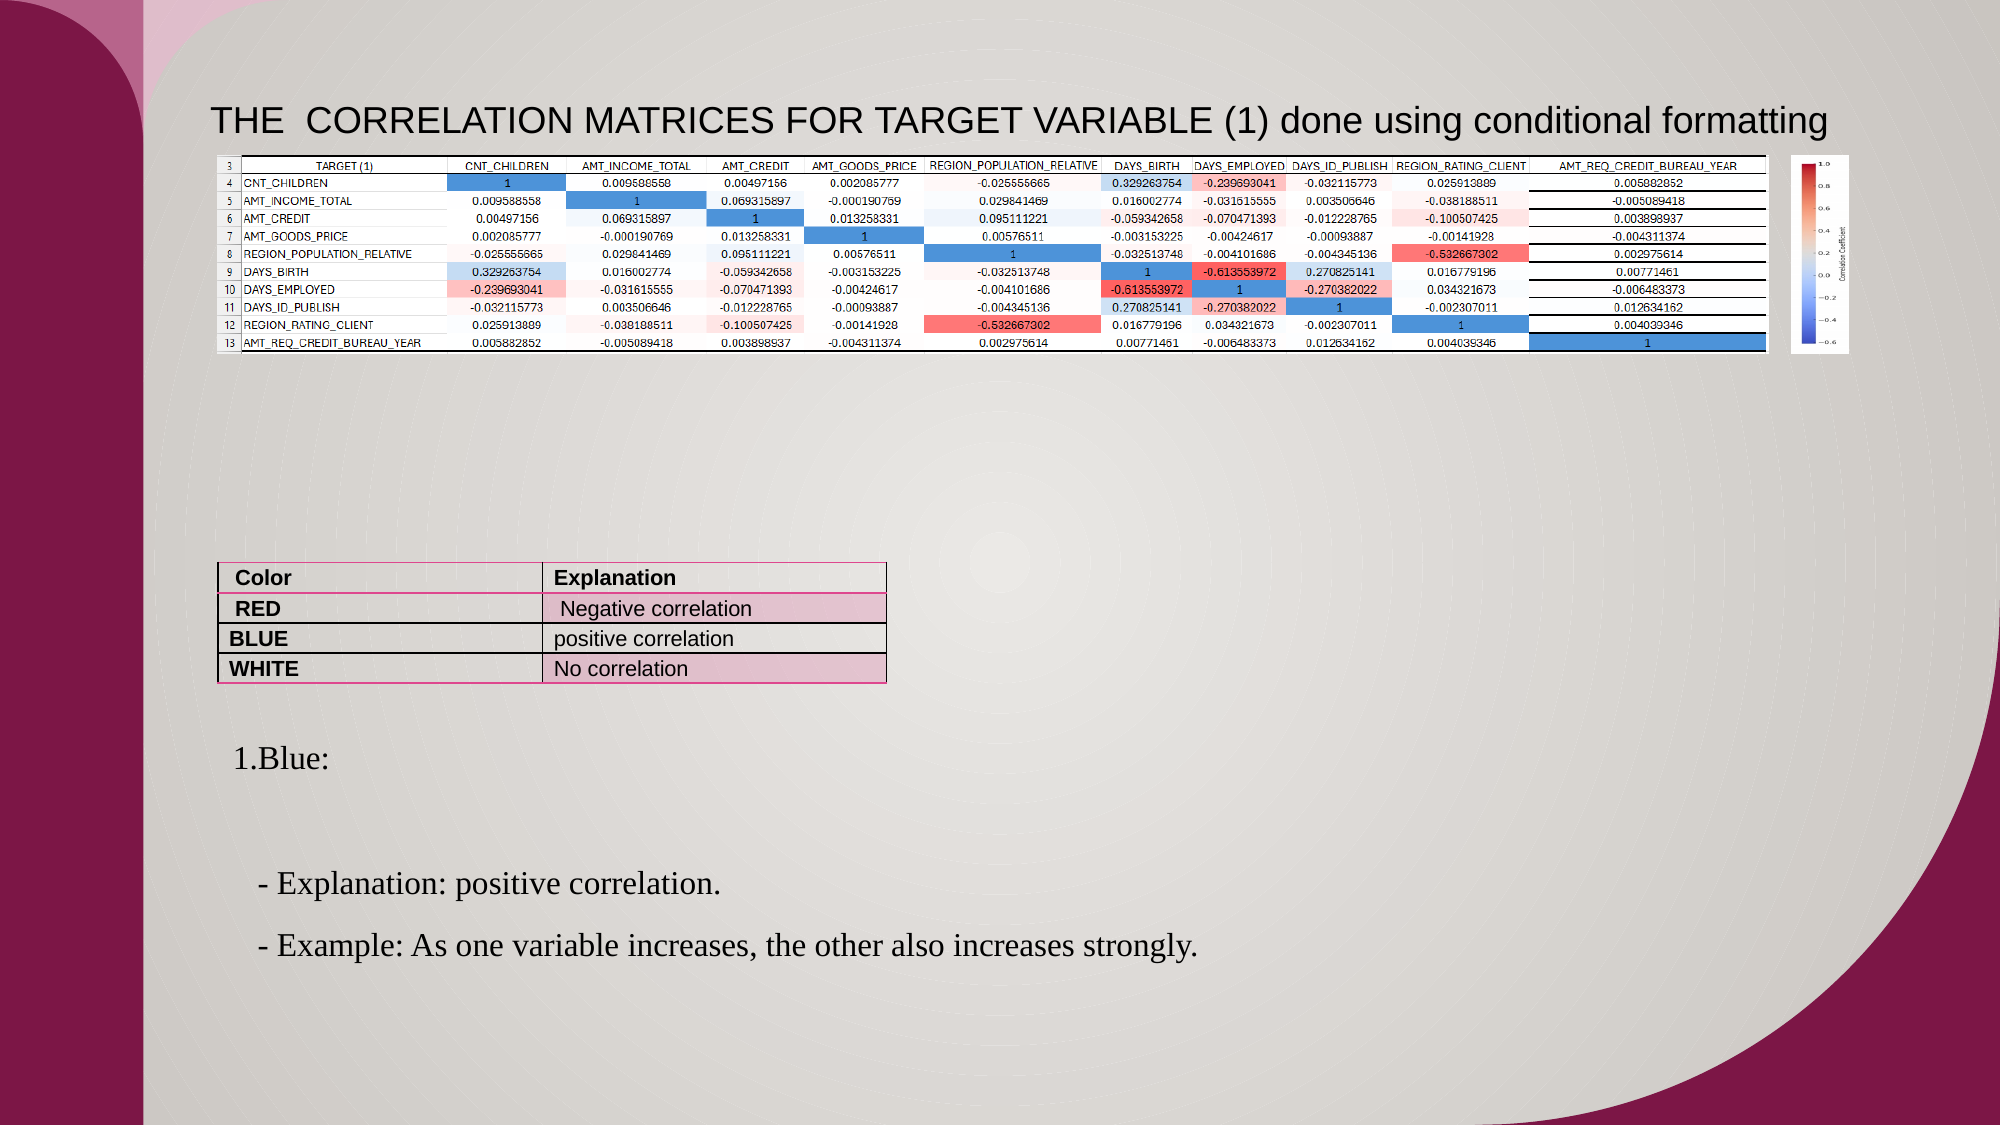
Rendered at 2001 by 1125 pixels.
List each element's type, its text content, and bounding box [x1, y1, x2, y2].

table_cell BLUE [219, 624, 542, 652]
table_cell No correlation [543, 654, 886, 682]
table_cell positive correlation [543, 624, 886, 652]
table_cell Negative correlation [543, 594, 886, 622]
table_header Explanation [543, 563, 886, 592]
table_cell RED [219, 594, 542, 622]
table_header Color [219, 563, 542, 592]
table_cell WHITE [219, 654, 542, 682]
text_box THE CORRELATION MATRICES FOR TARGET VARIABLE (1) done using conditional formatting [195, 81, 1862, 149]
picture [1791, 154, 1849, 354]
picture [217, 154, 1769, 354]
text_box 1.Blue: - Explanation: positive correlation. - Example: As one variable increases, the other also increases strongly. [217, 722, 1407, 1034]
